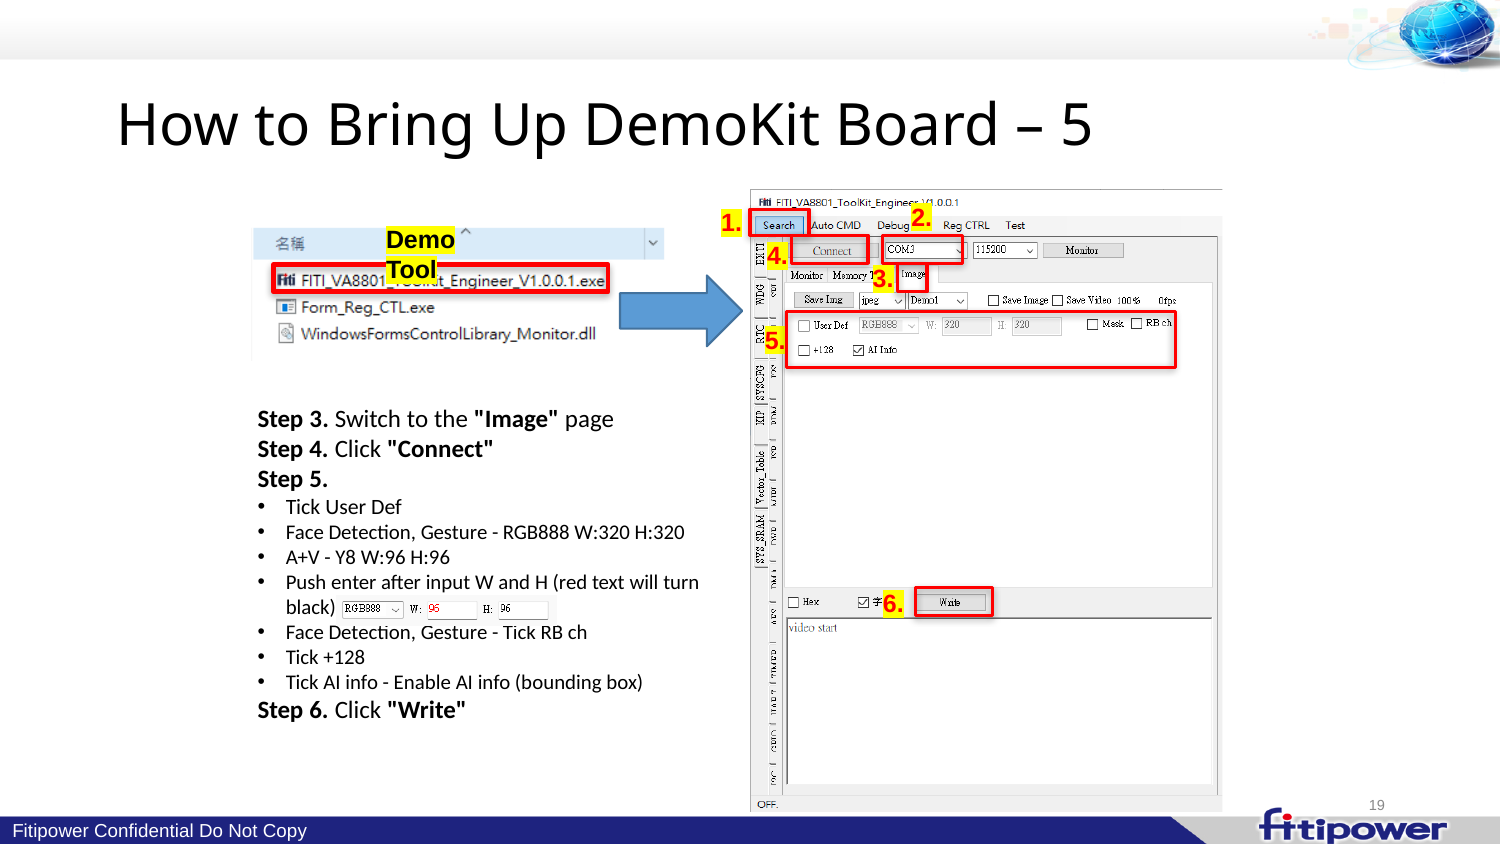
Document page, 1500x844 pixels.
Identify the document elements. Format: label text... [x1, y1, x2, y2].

slide_number 19 [1060, 782, 1398, 828]
text_box Step 3. Switch to the "Image" page Step 4. Click "Connect" Step 5. Tick User Def Face Detection, Gesture - RGB888 W:320 H:320 A+V - Y8 W:96 H:96 Push enter after input W and H (red text will turn black) Face Detection, Gesture - Tick RB ch Tick +128 Tick AI info - Enable AI info (bounding box) Step 6. Click "Write" [243, 395, 749, 732]
picture [0, 0, 1500, 844]
title How to Bring Up DemoKit Board – 5 [103, 44, 1398, 209]
text_box [668, 274, 743, 348]
text_box Demo Tool [371, 216, 511, 223]
text_box 1. [706, 198, 749, 244]
